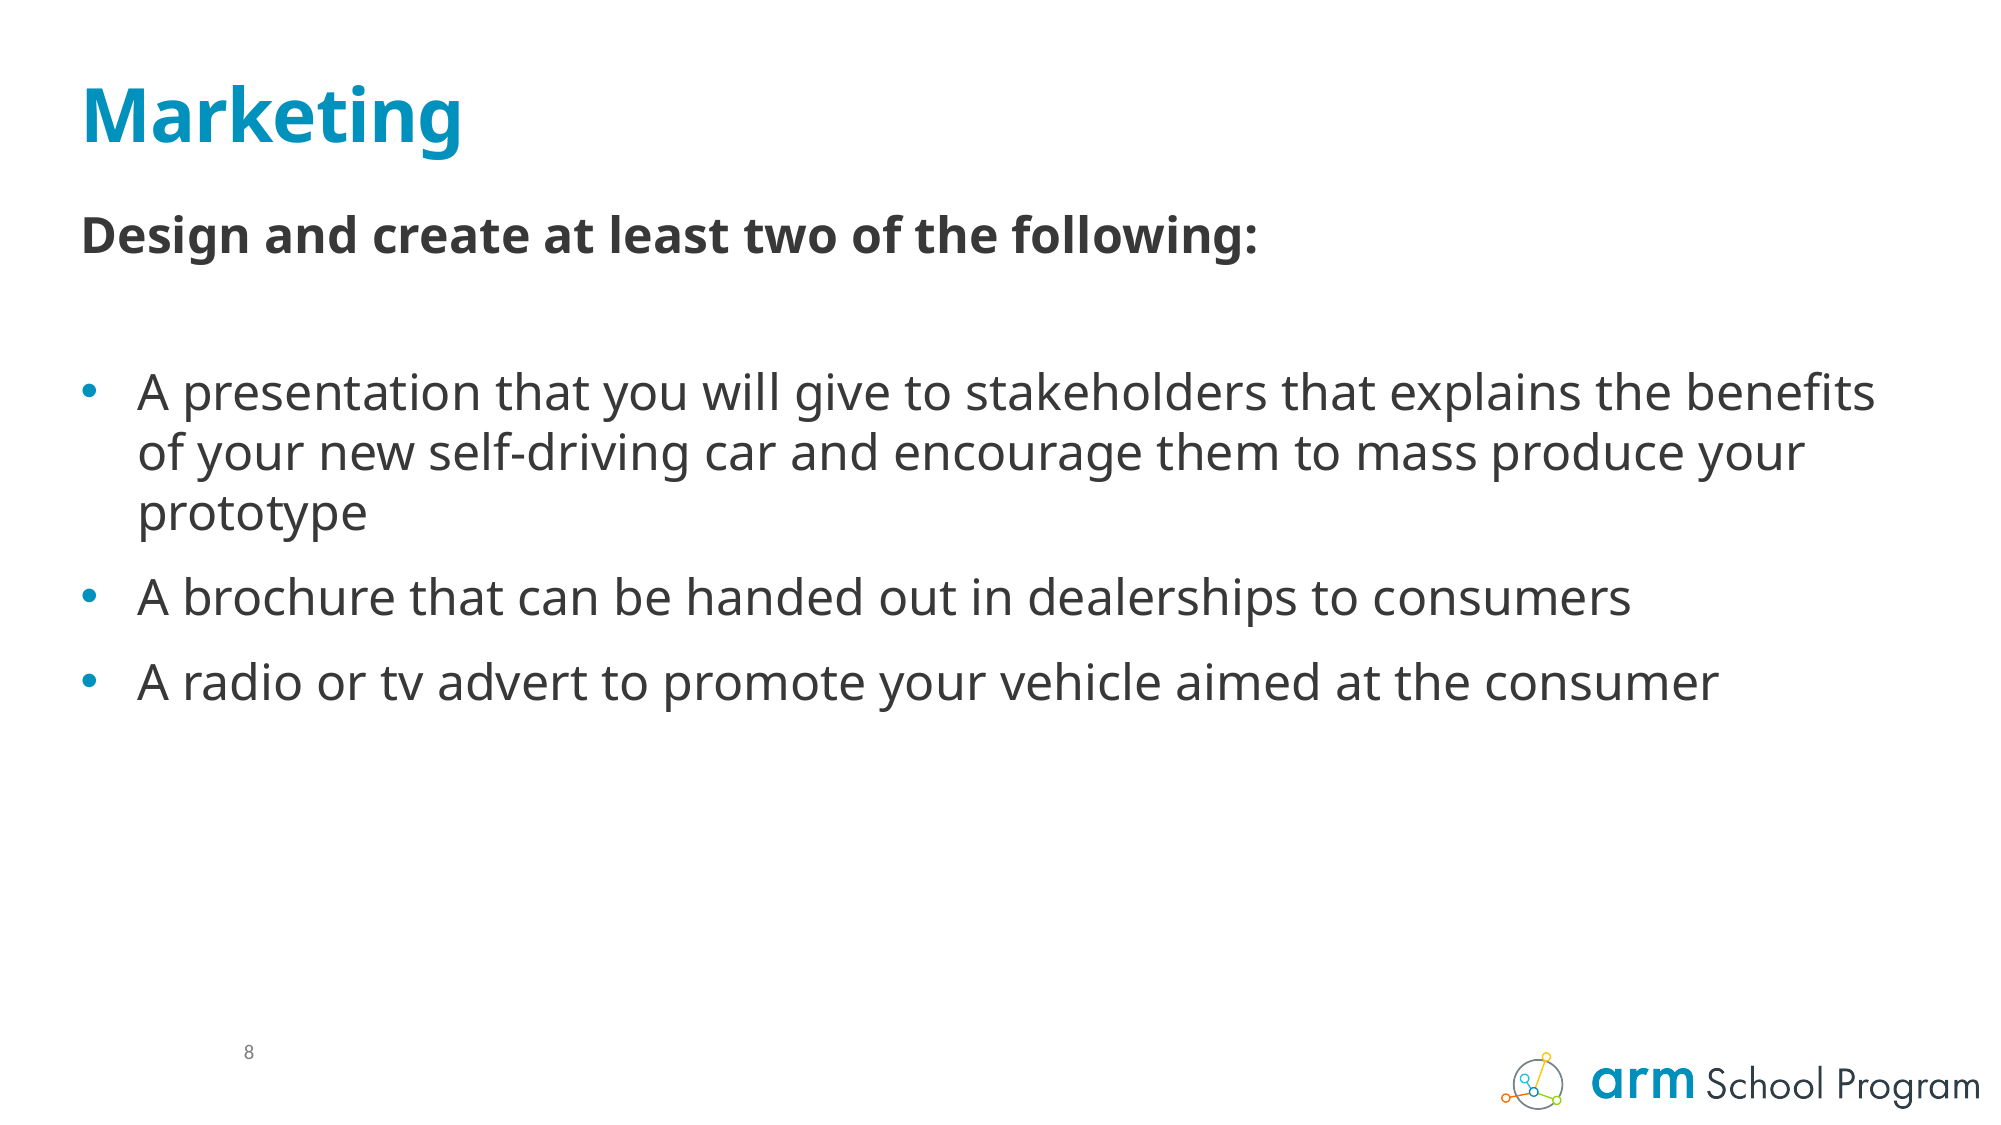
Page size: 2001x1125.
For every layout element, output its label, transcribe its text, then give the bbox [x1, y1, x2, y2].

list Design and create at least two of the following: A presentation that you will give to stakeholders that explains the benefits of your new self-driving car and encourage them to mass produce your prototype A brochure that can be handed out in dealerships to consumers A radio or tv advert to promote your vehicle aimed at the consumer [80, 203, 1915, 957]
title Marketing [80, 48, 1915, 158]
picture [1501, 1052, 1979, 1110]
